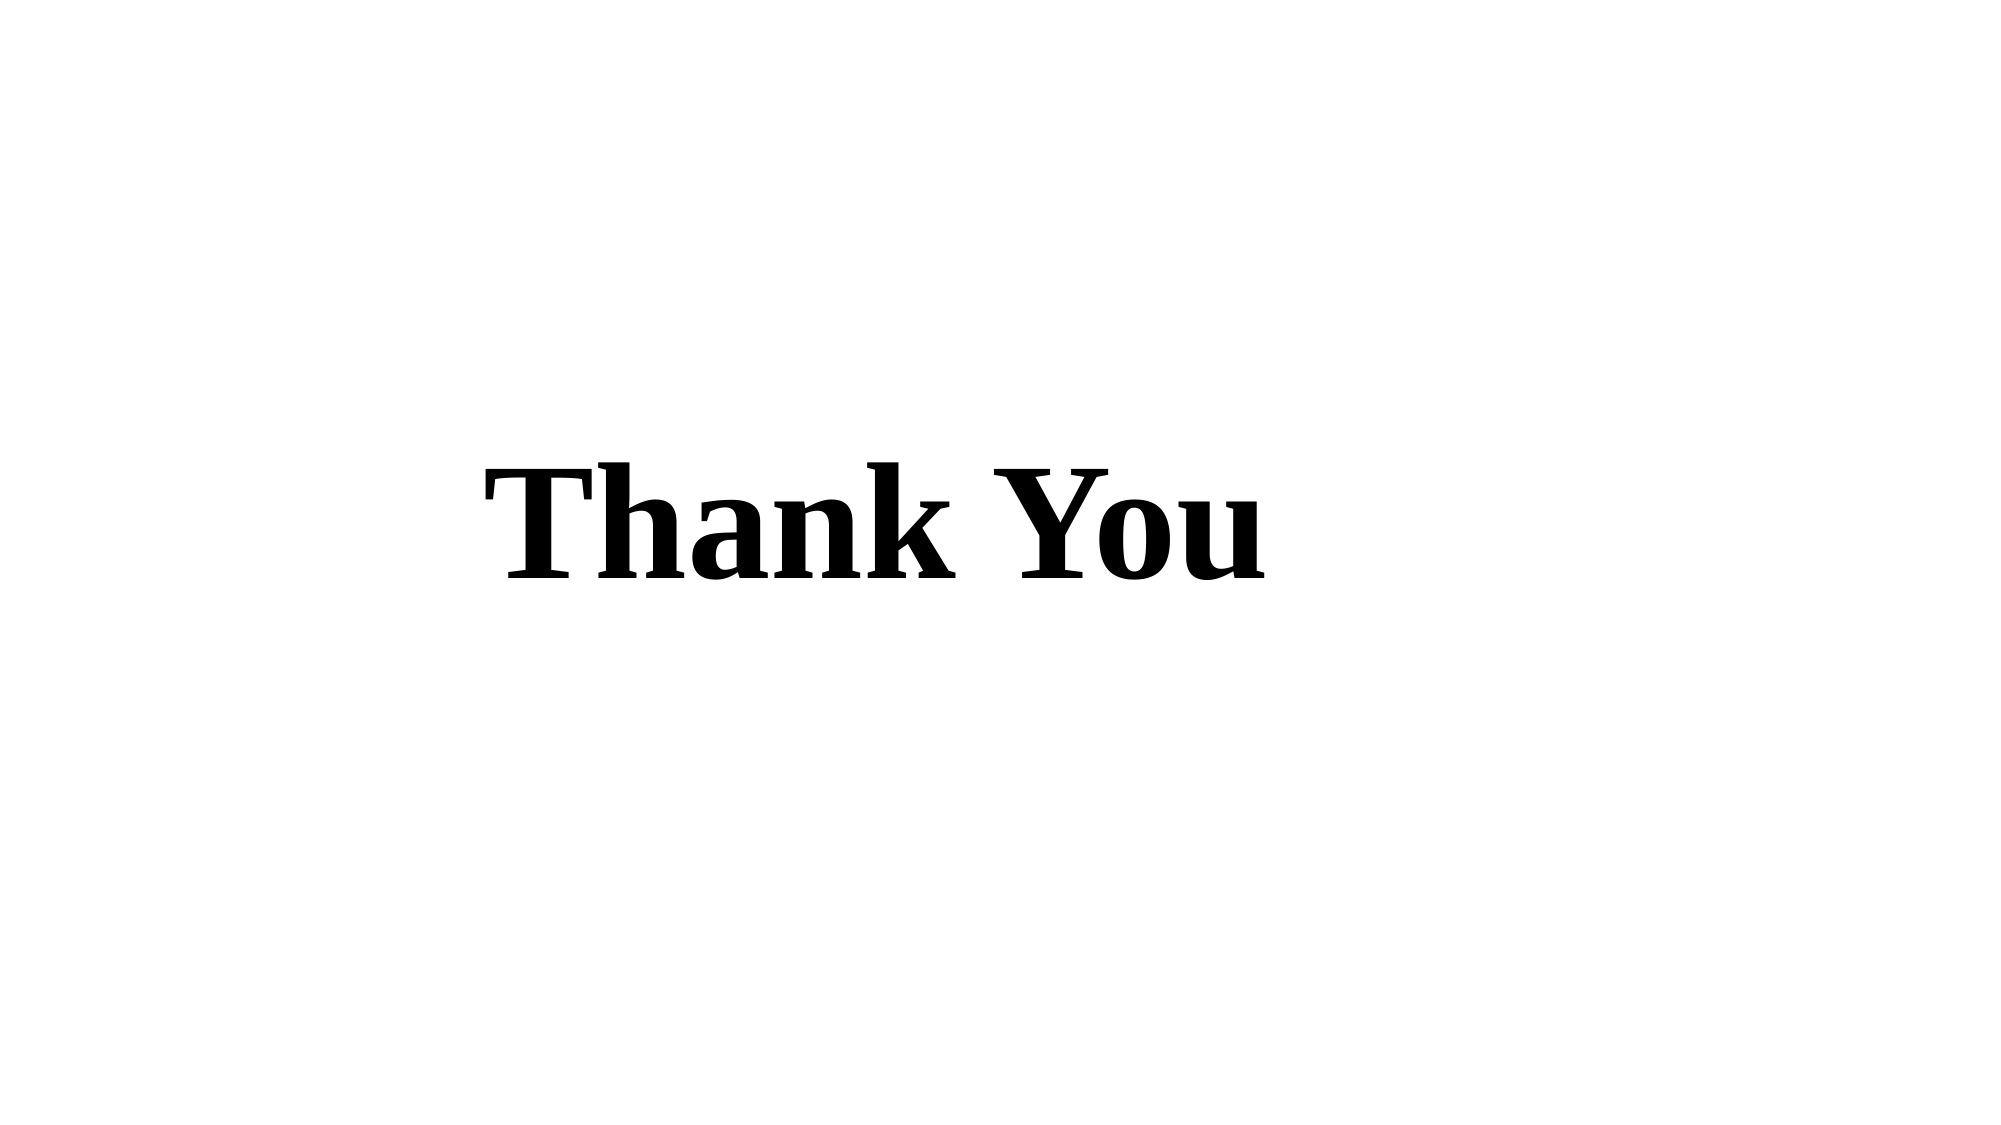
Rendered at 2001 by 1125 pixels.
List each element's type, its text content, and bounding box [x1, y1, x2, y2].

text_box Thank You [95, 304, 1659, 629]
